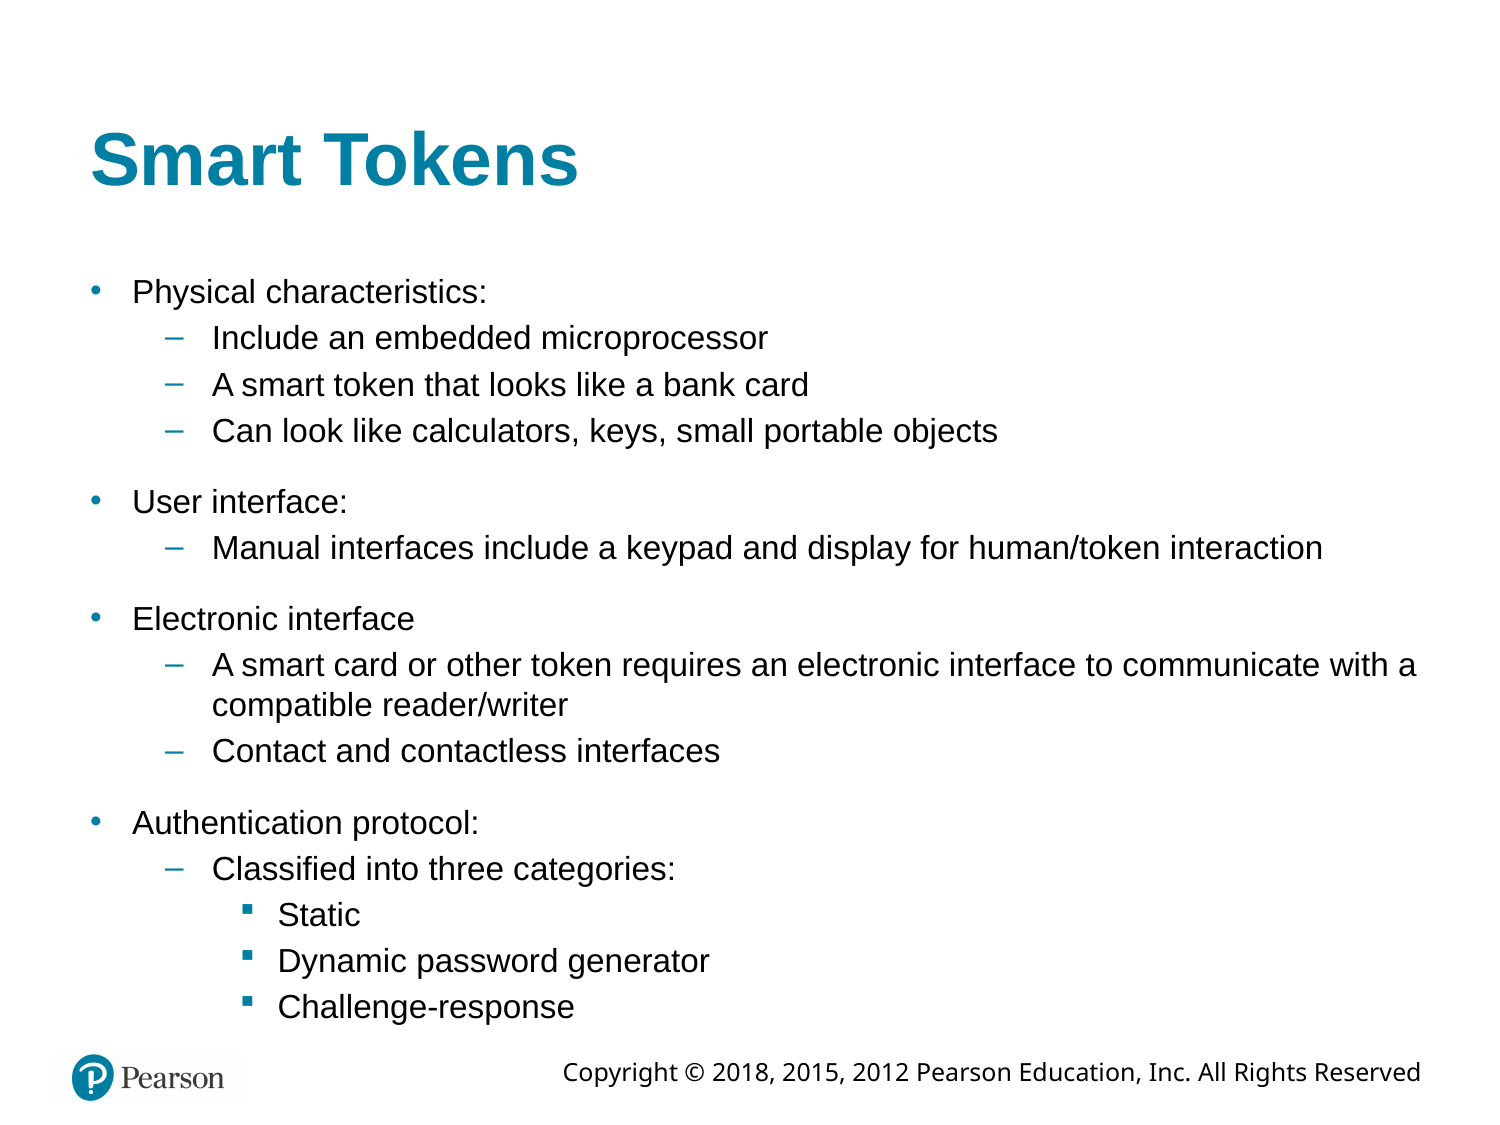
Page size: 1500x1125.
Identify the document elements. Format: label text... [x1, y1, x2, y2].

title Smart Tokens [75, 35, 1425, 216]
picture [51, 1053, 245, 1102]
list Physical characteristics: Include an embedded microprocessor A smart token that looks like a bank card Can look like calculators, keys, small portable objects User interface: Manual interfaces include a keypad and display for human/token interaction Electronic interface A smart card or other token requires an electronic interface to communicate with a compatible reader/writer Contact and contactless interfaces Authentication protocol: Classified into three categories: Static Dynamic password generator Challenge-response [75, 255, 1477, 1039]
